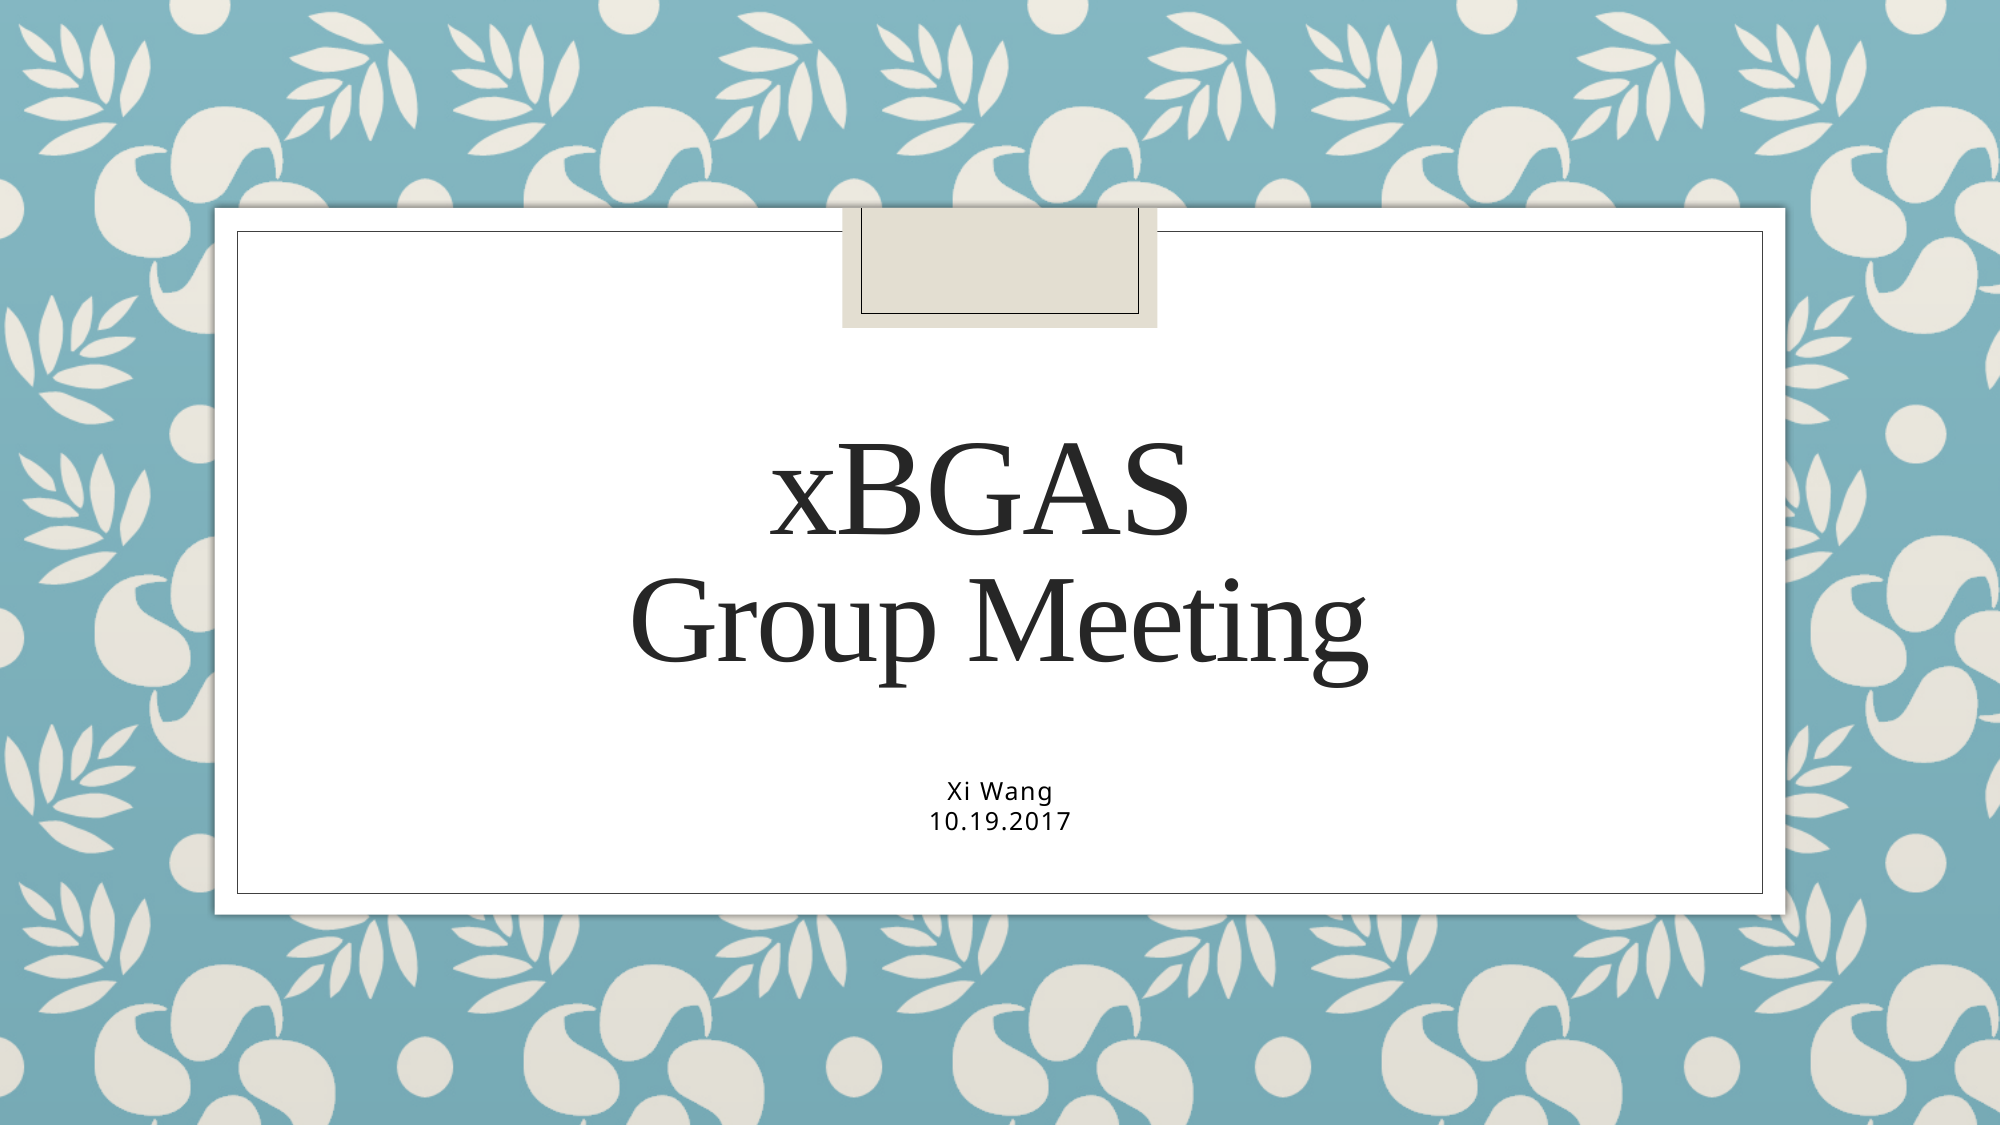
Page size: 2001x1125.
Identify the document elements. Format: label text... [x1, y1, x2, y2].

subtitle Xi Wang 10.19.2017 [256, 768, 1745, 844]
title xBGAS Group Meeting [256, 343, 1744, 768]
